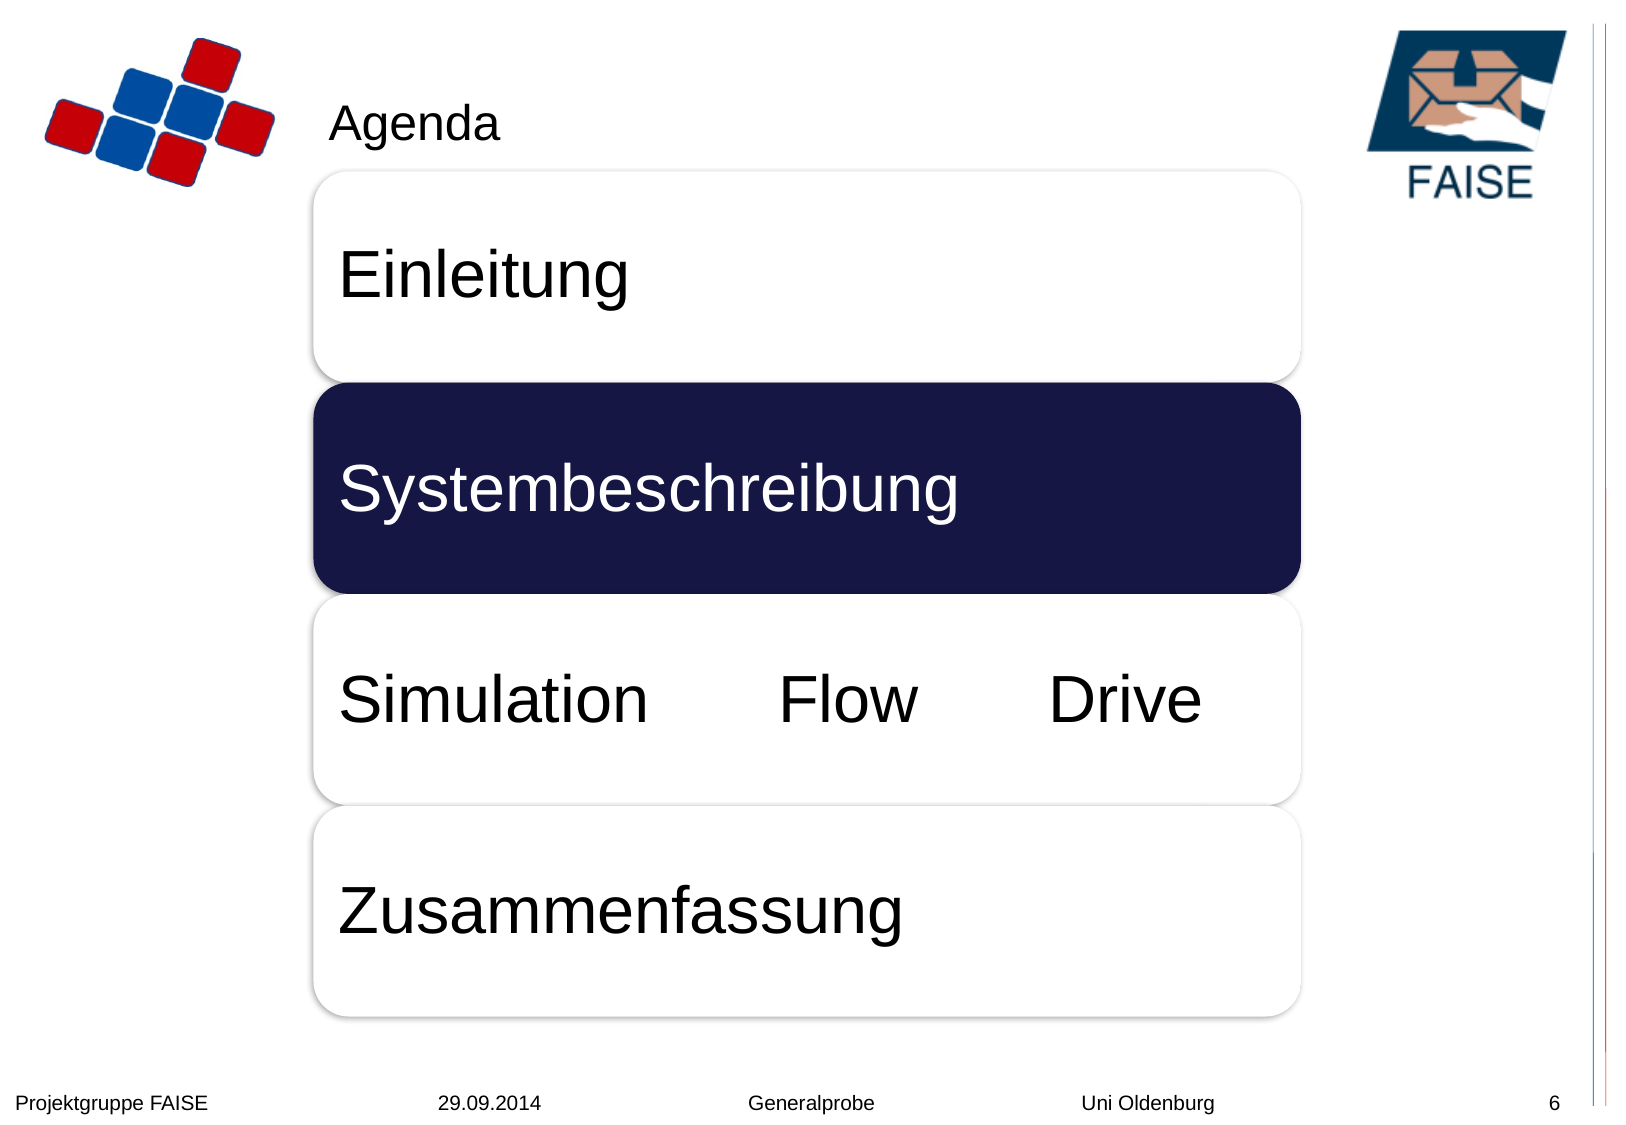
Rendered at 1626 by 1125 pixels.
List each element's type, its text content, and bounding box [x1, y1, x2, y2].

slide_number 6 [1530, 1082, 1576, 1119]
title Agenda [313, 44, 1544, 197]
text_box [313, 171, 1302, 1017]
footer Projektgruppe FAISE 29.09.2014 Generalprobe Uni Oldenburg [0, 1082, 1530, 1125]
picture [44, 38, 288, 187]
picture [1364, 23, 1575, 210]
